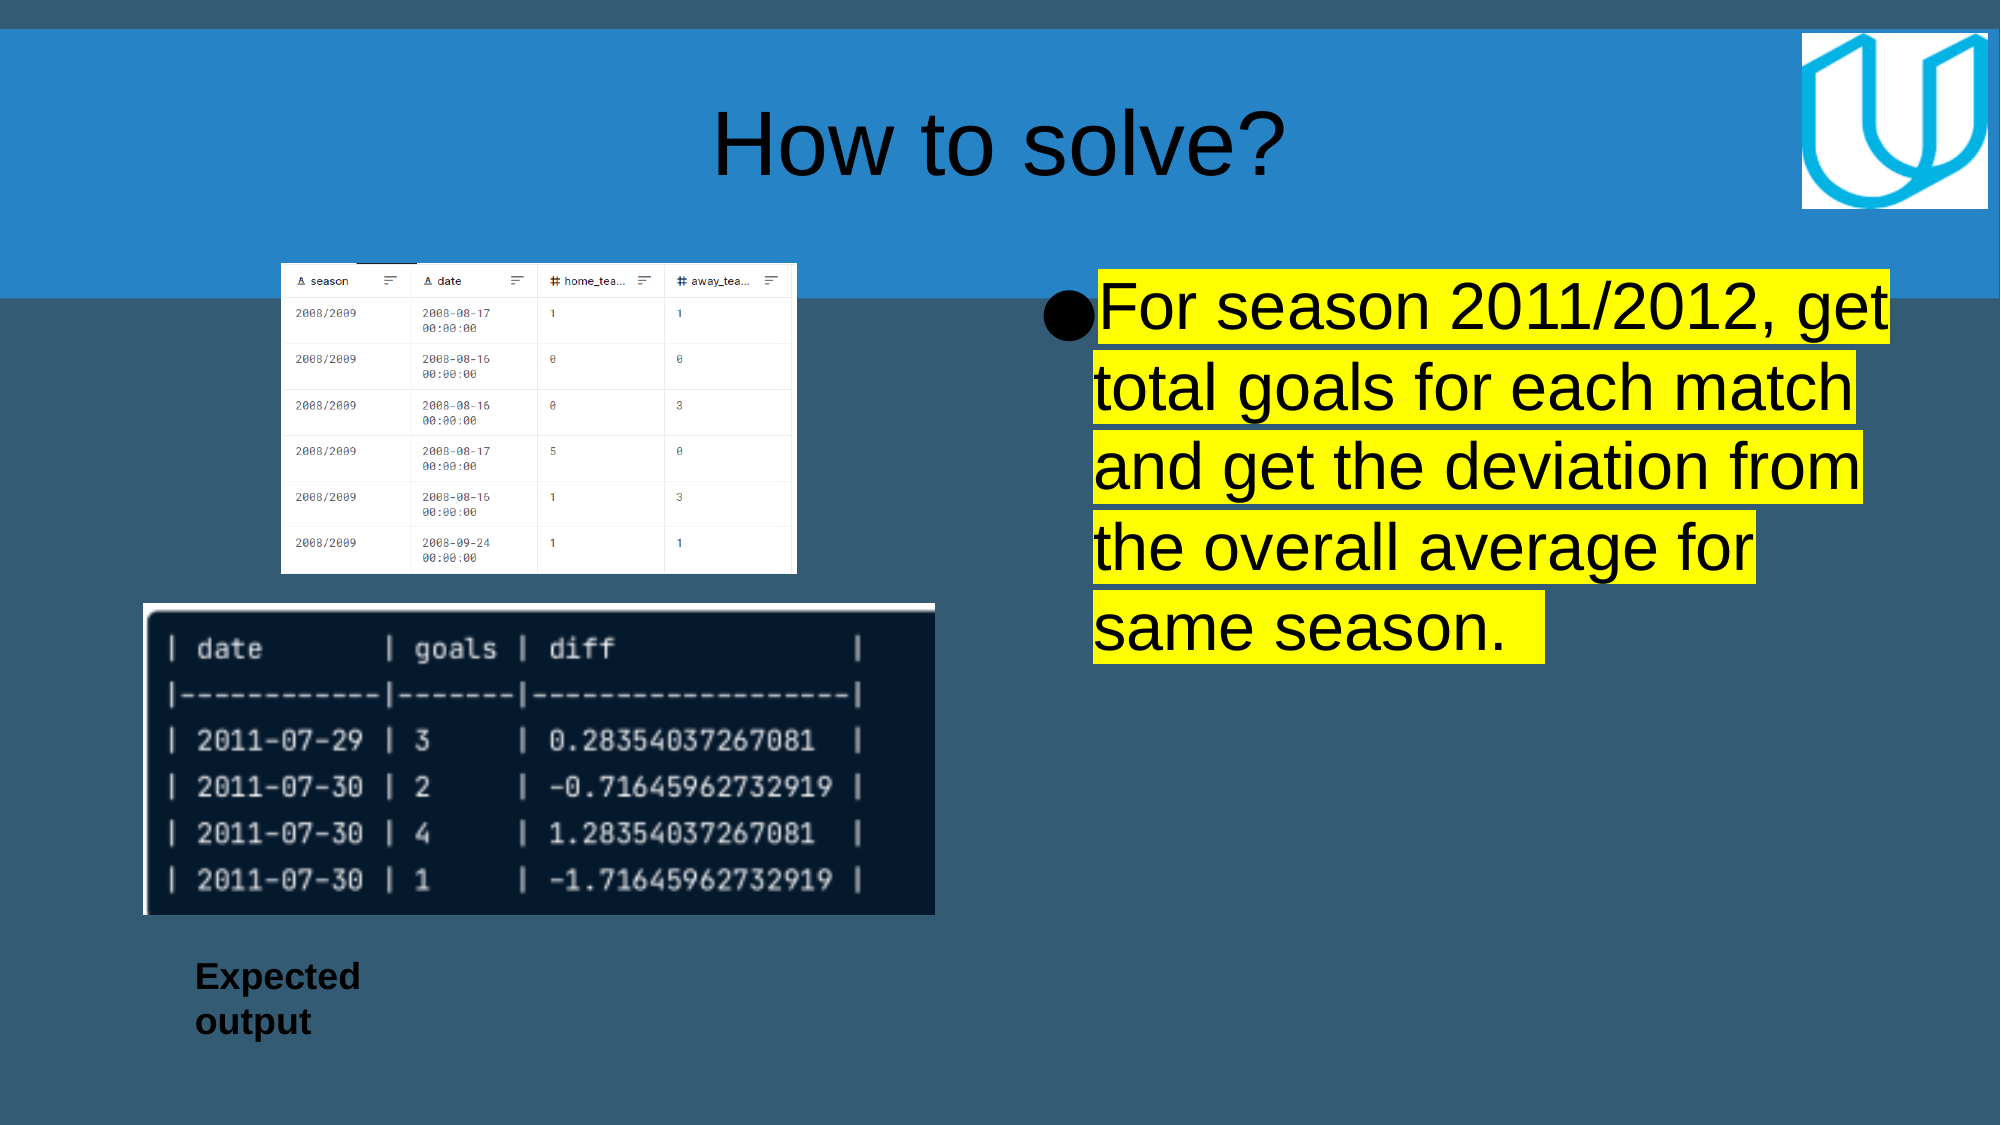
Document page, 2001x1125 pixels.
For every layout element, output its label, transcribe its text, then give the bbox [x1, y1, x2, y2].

picture [281, 262, 797, 575]
picture [1900, 124, 1988, 209]
text_box For season 2011/2012, get total goals for each match and get the deviation from the overall average for same season. [1022, 263, 1901, 916]
picture [143, 603, 935, 916]
picture [1932, 48, 1973, 166]
picture [1900, 175, 1911, 189]
text_box Expected output [179, 944, 504, 1002]
picture [1802, 33, 1988, 167]
text_box How to solve? [99, 44, 1900, 233]
